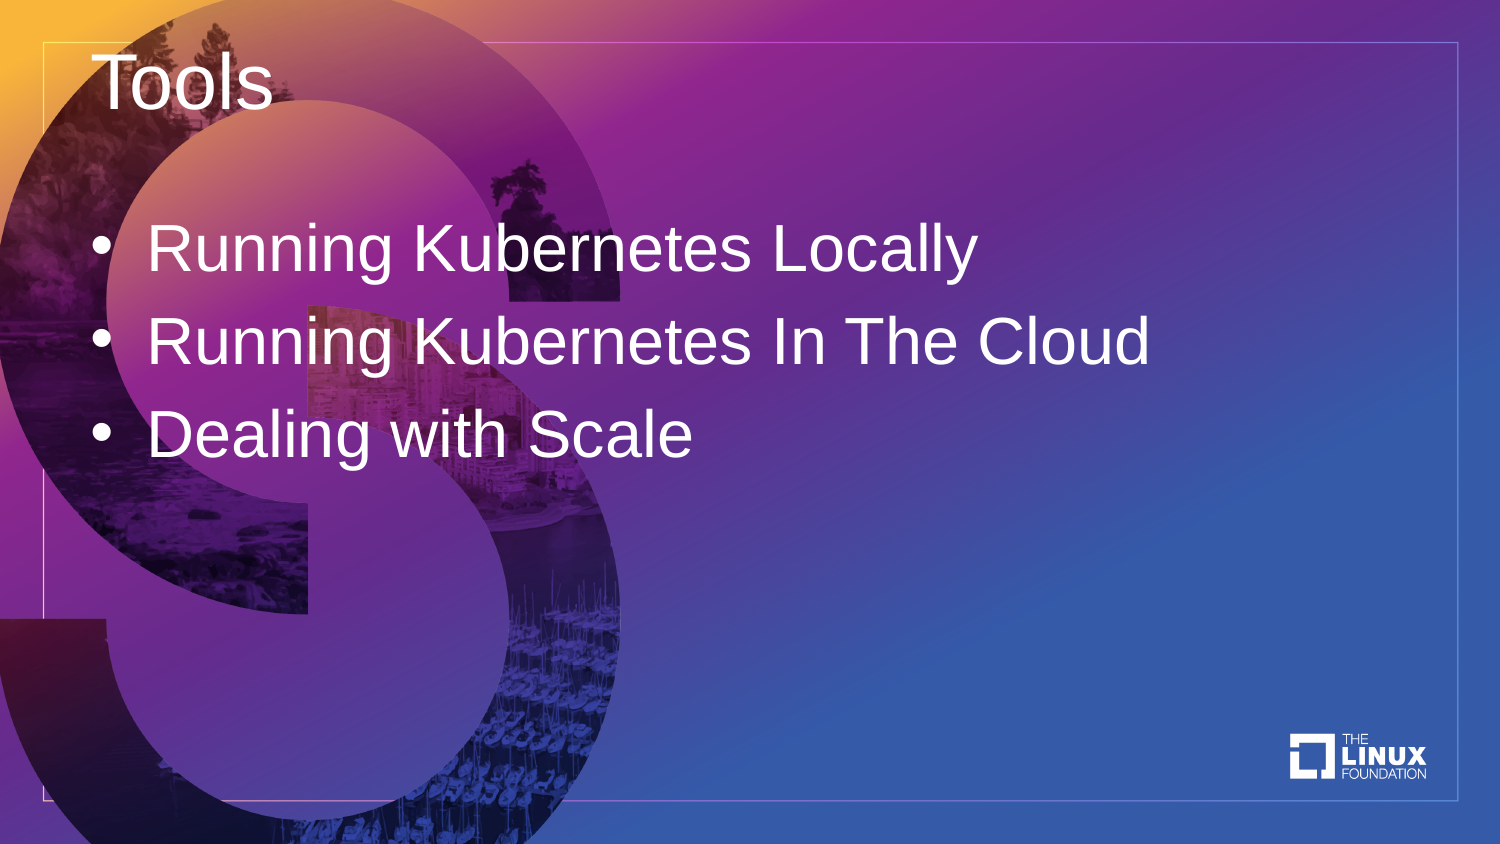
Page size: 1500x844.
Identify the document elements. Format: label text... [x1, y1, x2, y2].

picture [0, 0, 1500, 844]
title Tools [75, 33, 1425, 123]
list Running Kubernetes Locally Running Kubernetes In The Cloud Dealing with Scale [75, 196, 1425, 727]
